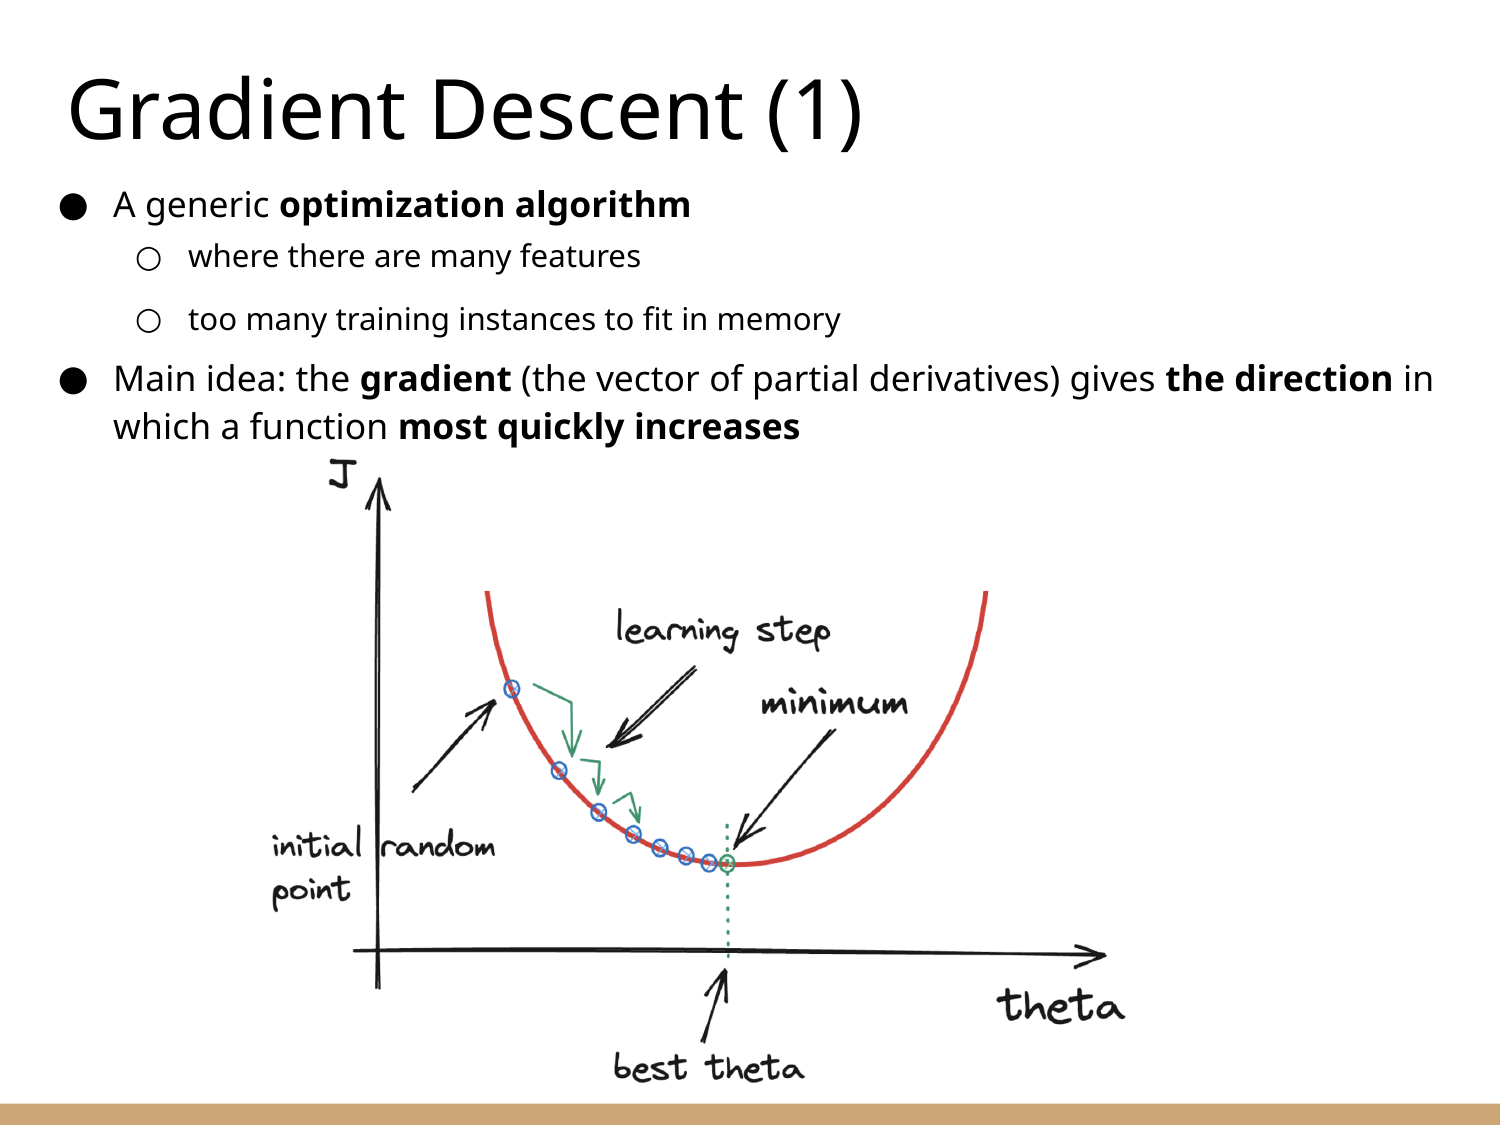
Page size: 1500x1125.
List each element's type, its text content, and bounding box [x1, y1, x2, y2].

picture [244, 451, 1130, 1092]
list A generic optimization algorithm where there are many features too many training instances to fit in memory Main idea: the gradient (the vector of partial derivatives) gives the direction in which a function most quickly increases [23, 160, 1476, 1073]
title Gradient Descent (1) [51, 69, 1449, 160]
